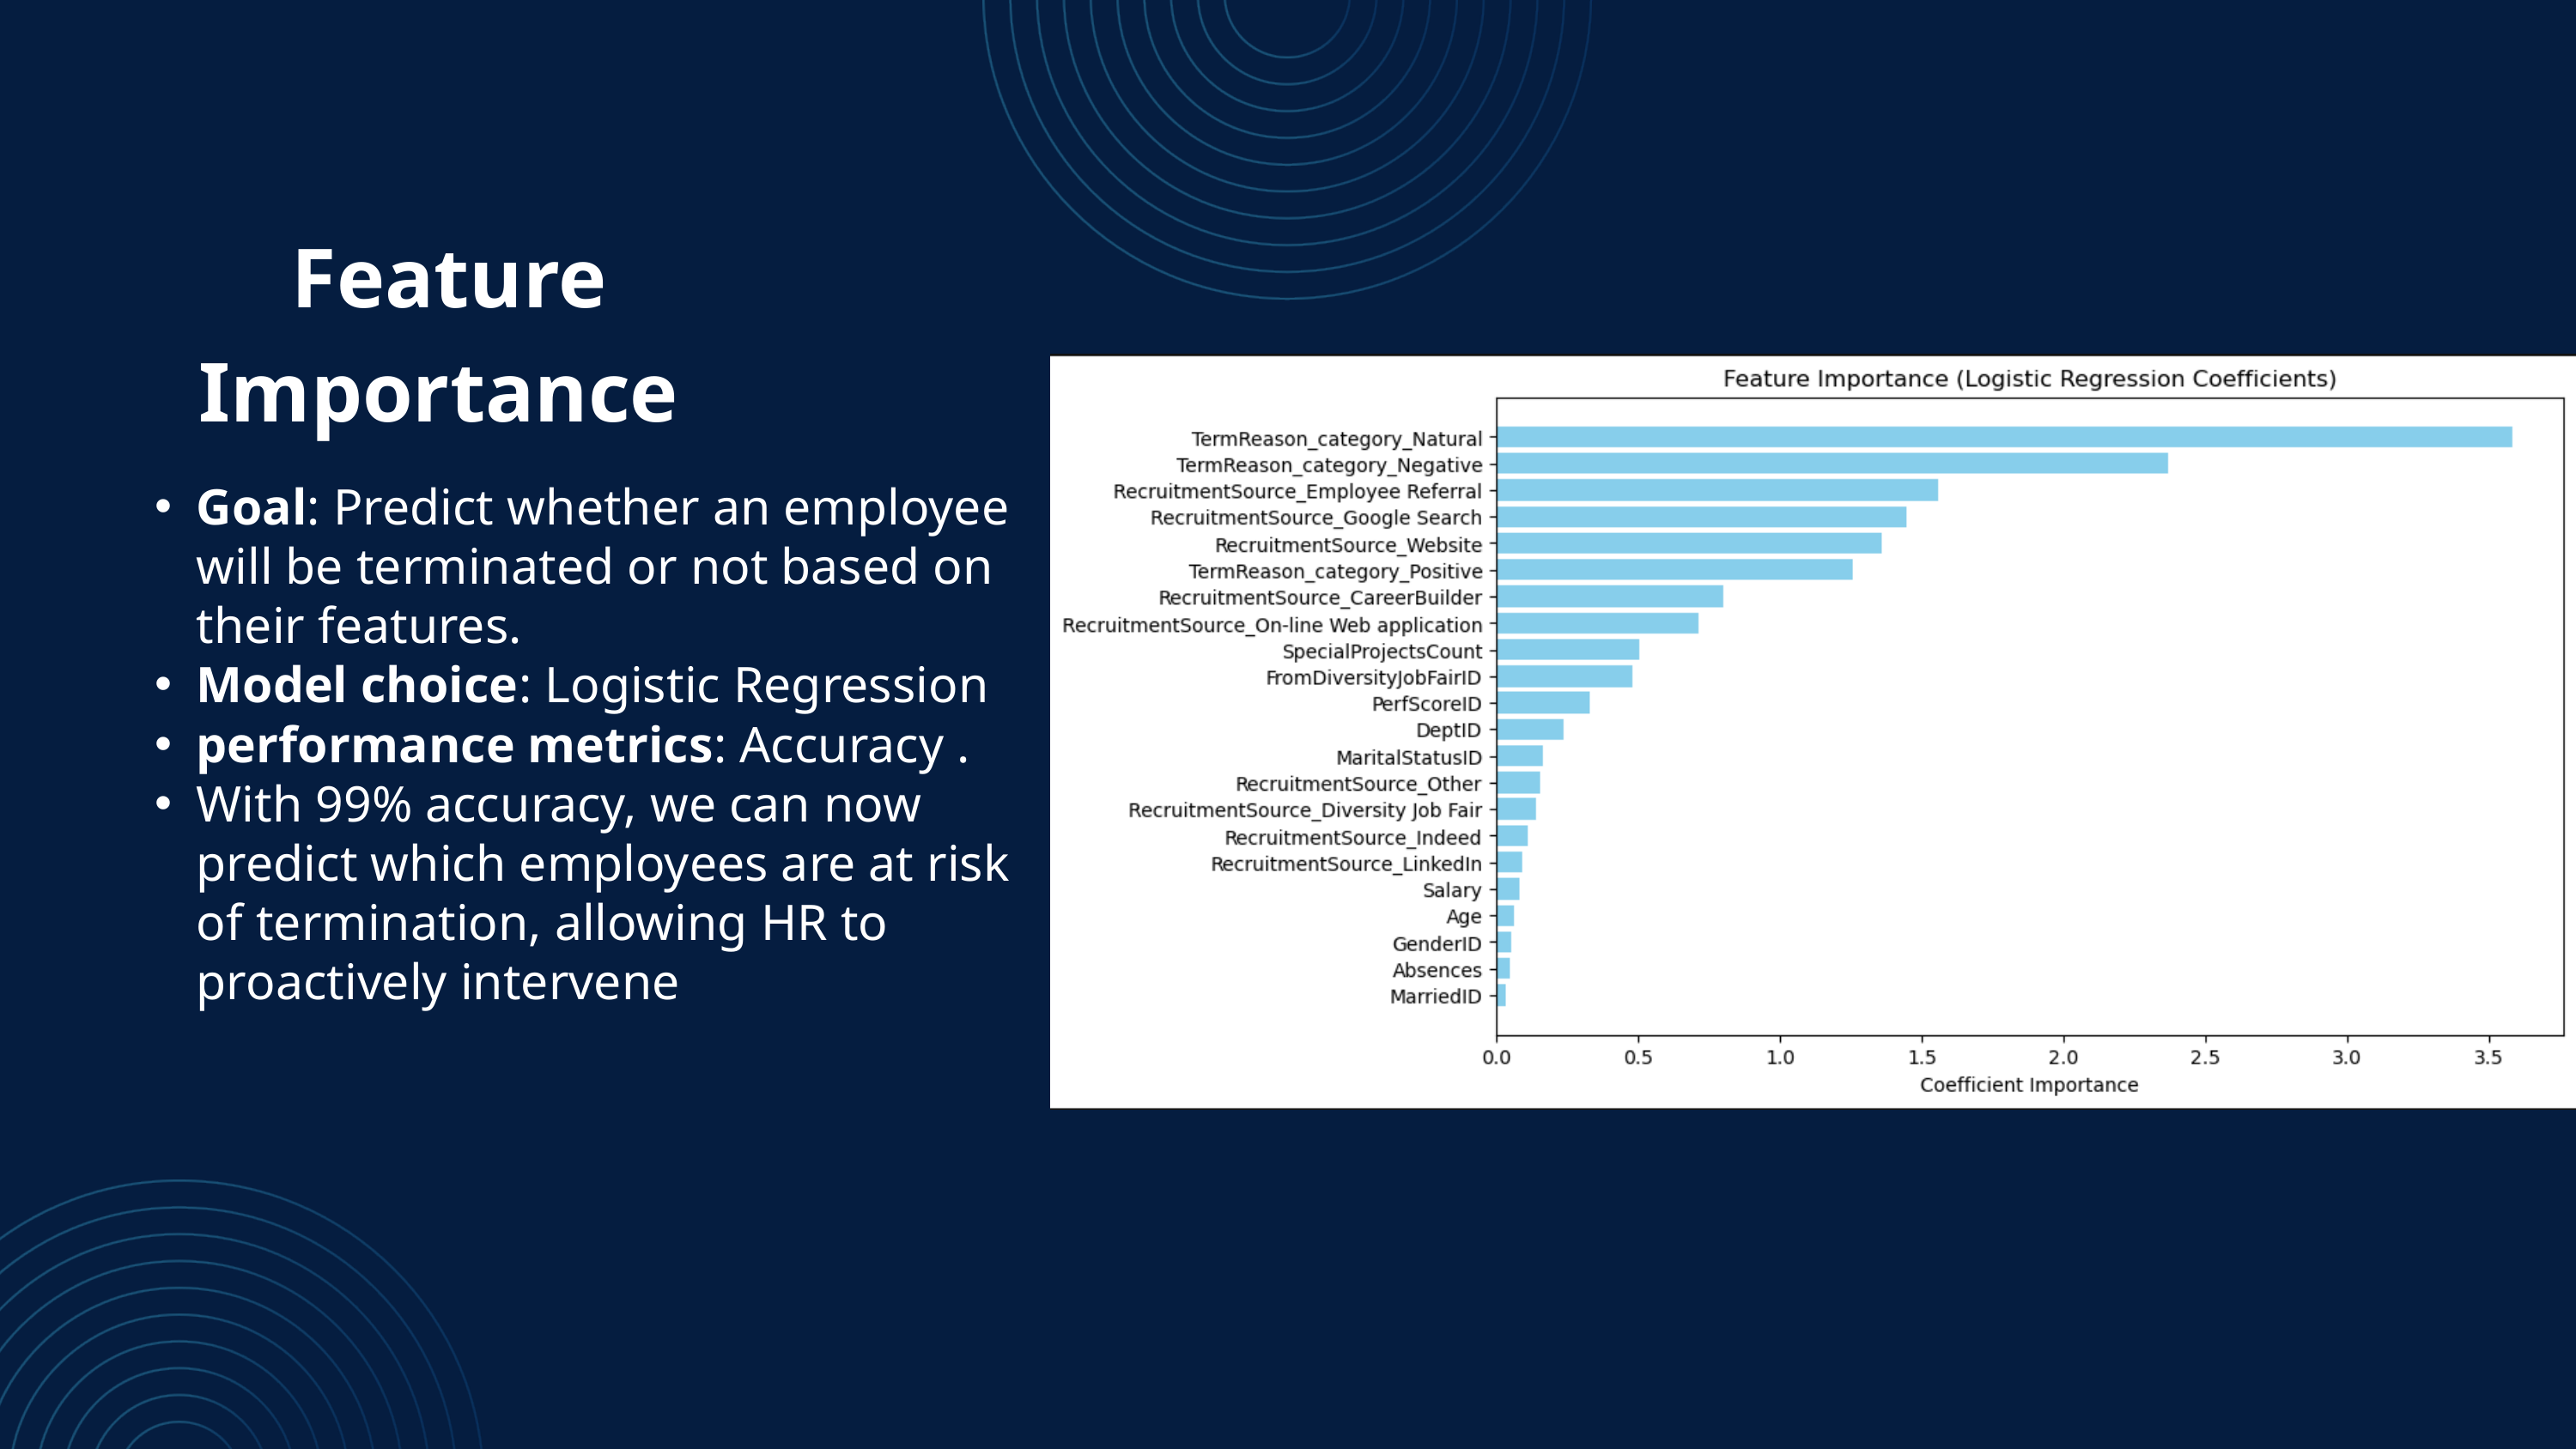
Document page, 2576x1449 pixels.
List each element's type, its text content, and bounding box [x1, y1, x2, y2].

text_box [0, 1179, 486, 1449]
text_box Goal: Predict whether an employee will be terminated or not based on their features. Model choice: Logistic Regression performance metrics: Accuracy . With 99% accuracy, we can now predict which employees are at risk of termination, allowing HR to proactively intervene [112, 475, 1030, 1010]
text_box Feature Importance [44, 210, 856, 439]
text_box [1050, 354, 2576, 1110]
text_box [982, 0, 1594, 301]
